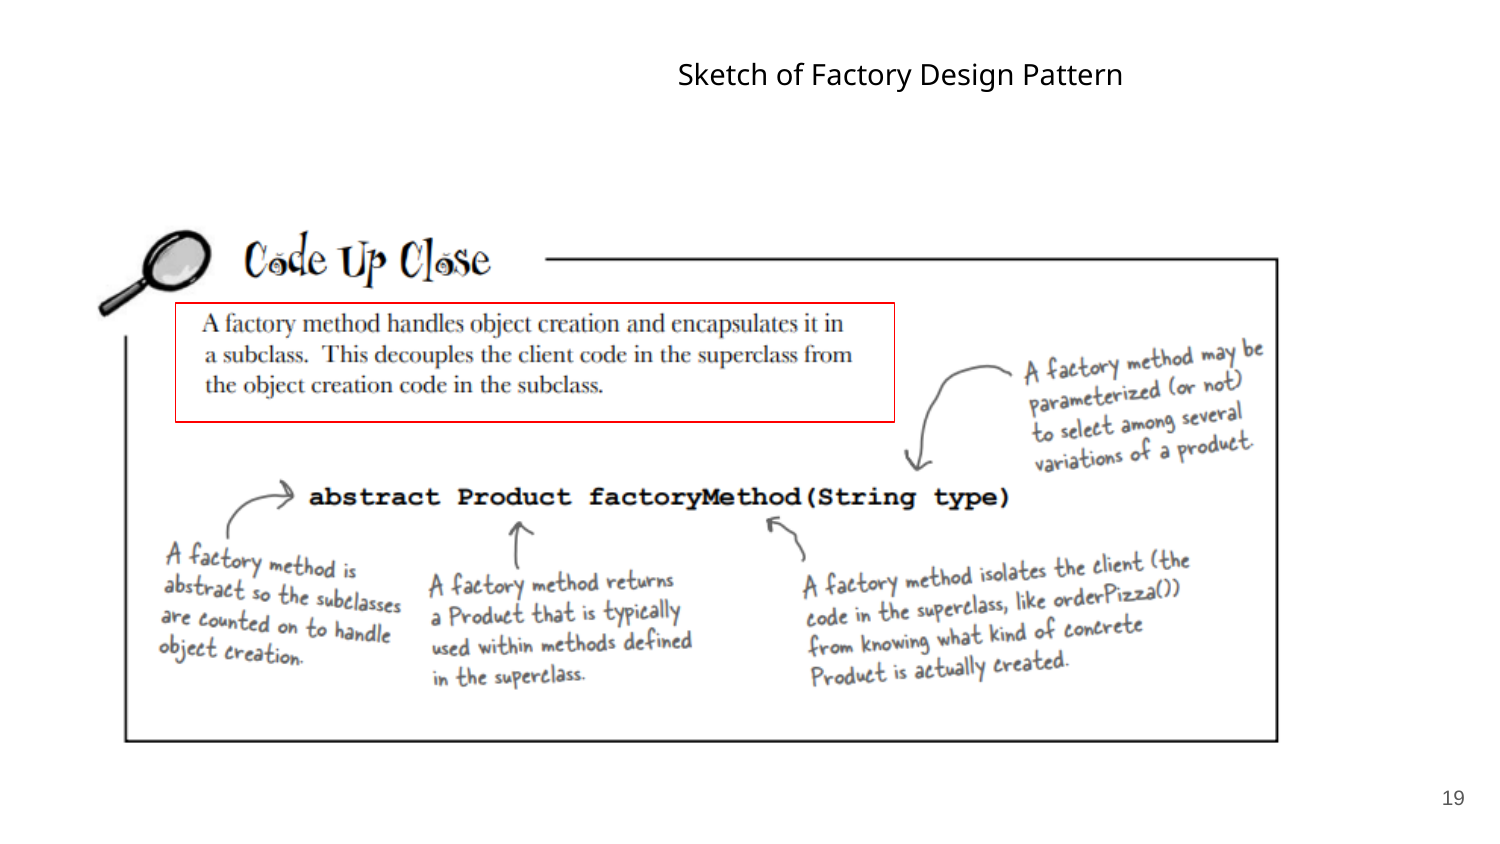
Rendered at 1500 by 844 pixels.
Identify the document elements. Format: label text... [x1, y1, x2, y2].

text_box Sketch of Factory Design Pattern [662, 41, 1390, 149]
picture [30, 197, 1371, 800]
slide_number ‹#› [1389, 764, 1480, 830]
